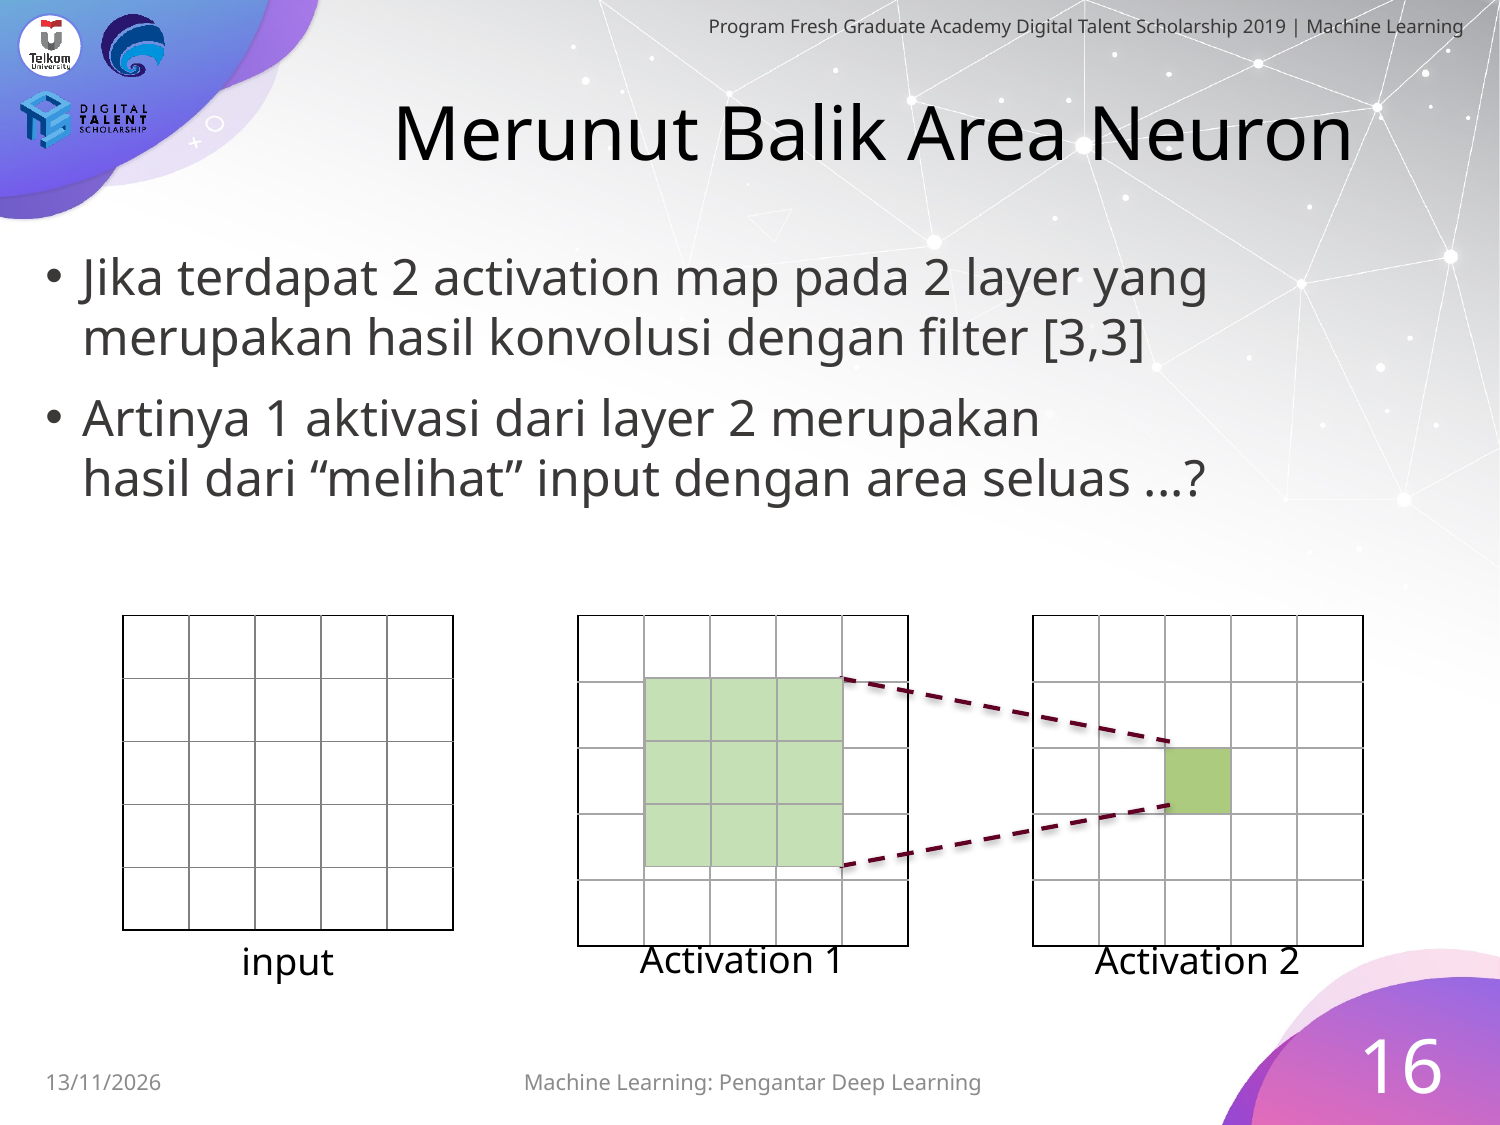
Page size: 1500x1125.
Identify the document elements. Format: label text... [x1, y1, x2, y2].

table_cell [645, 881, 709, 928]
table_header [712, 679, 776, 740]
table_header [1034, 616, 1098, 677]
table_cell [1100, 742, 1154, 747]
text_box input [207, 930, 369, 991]
table_cell [1170, 683, 1230, 747]
table_cell [1100, 867, 1164, 879]
table_cell [322, 805, 386, 867]
table_cell [256, 805, 320, 867]
table_cell [646, 742, 710, 803]
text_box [839, 677, 1170, 742]
table_header [579, 616, 643, 681]
table_cell [645, 867, 709, 879]
table_cell [712, 742, 776, 803]
table_cell [124, 868, 188, 929]
title Merunut Balik Area Neuron [271, 66, 1477, 207]
table_header [1232, 616, 1296, 681]
table_cell [1298, 881, 1362, 945]
table_cell [711, 867, 775, 879]
table_cell [190, 679, 254, 741]
table_cell [1034, 867, 1098, 879]
table_cell [1232, 683, 1296, 747]
table_cell [1232, 881, 1296, 929]
table_cell [1298, 815, 1362, 879]
table_header [124, 616, 188, 678]
table_cell [1232, 815, 1296, 879]
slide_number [30, 1053, 272, 1114]
table_cell [1232, 749, 1296, 813]
table_cell [711, 881, 775, 928]
table_header [645, 616, 709, 677]
list Jika terdapat 2 activation map pada 2 layer yang merupakan hasil konvolusi dengan filter [3,3] Artinya 1 aktivasi dari layer 2 merupakan hasil dari “melihat” input dengan area seluas ...? [30, 238, 1477, 1014]
table_cell [1034, 749, 1098, 804]
table_cell [322, 868, 386, 929]
table_cell [1166, 881, 1230, 929]
table_header [1100, 616, 1164, 677]
table_cell [843, 867, 907, 879]
table_cell [1166, 749, 1230, 813]
text_box Activation 1 [624, 928, 861, 989]
table_cell [844, 742, 907, 747]
table_cell [777, 881, 841, 928]
table_cell [124, 679, 188, 741]
table_header [256, 616, 320, 678]
table_cell [778, 742, 842, 803]
table_header [843, 616, 907, 677]
table_header [1298, 616, 1362, 681]
table_cell [778, 805, 839, 866]
footer Machine Learning: Pengantar Deep Learning [386, 1053, 1121, 1114]
table_cell [190, 868, 254, 929]
table_cell [190, 805, 254, 867]
table_cell [579, 881, 643, 945]
table_header [711, 616, 775, 677]
table_cell [256, 742, 320, 804]
table_cell [388, 868, 452, 929]
table_cell [579, 815, 643, 879]
table_cell [1100, 881, 1164, 929]
table_header [190, 616, 254, 678]
table_cell [579, 749, 643, 813]
table_header [388, 616, 452, 678]
table_cell [1034, 742, 1098, 747]
table_cell [1298, 683, 1362, 747]
table_cell [1034, 881, 1098, 945]
table_cell [124, 805, 188, 867]
table_cell [256, 868, 320, 929]
text_box Activation 2 [1080, 929, 1316, 990]
table_cell [1166, 815, 1230, 879]
table_cell [190, 742, 254, 804]
table_header [778, 679, 839, 740]
picture [0, 0, 1500, 1125]
table_cell [1100, 749, 1164, 804]
table_cell [844, 749, 907, 804]
table_cell [777, 867, 841, 879]
table_cell [712, 805, 776, 866]
table_header [646, 679, 710, 740]
table_header [322, 616, 386, 678]
table_cell [1298, 749, 1362, 813]
table_cell [256, 679, 320, 741]
table_cell [843, 881, 907, 945]
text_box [839, 804, 1170, 867]
table_cell [388, 805, 452, 867]
slide_number 16 [1327, 1025, 1477, 1115]
table_cell [388, 742, 452, 804]
table_cell [646, 805, 710, 866]
table_cell [579, 683, 643, 747]
table_cell [388, 679, 452, 741]
table_cell [124, 742, 188, 804]
table_header [1166, 616, 1230, 681]
table_cell [322, 679, 386, 741]
table_header [777, 616, 841, 677]
table_cell [322, 742, 386, 804]
